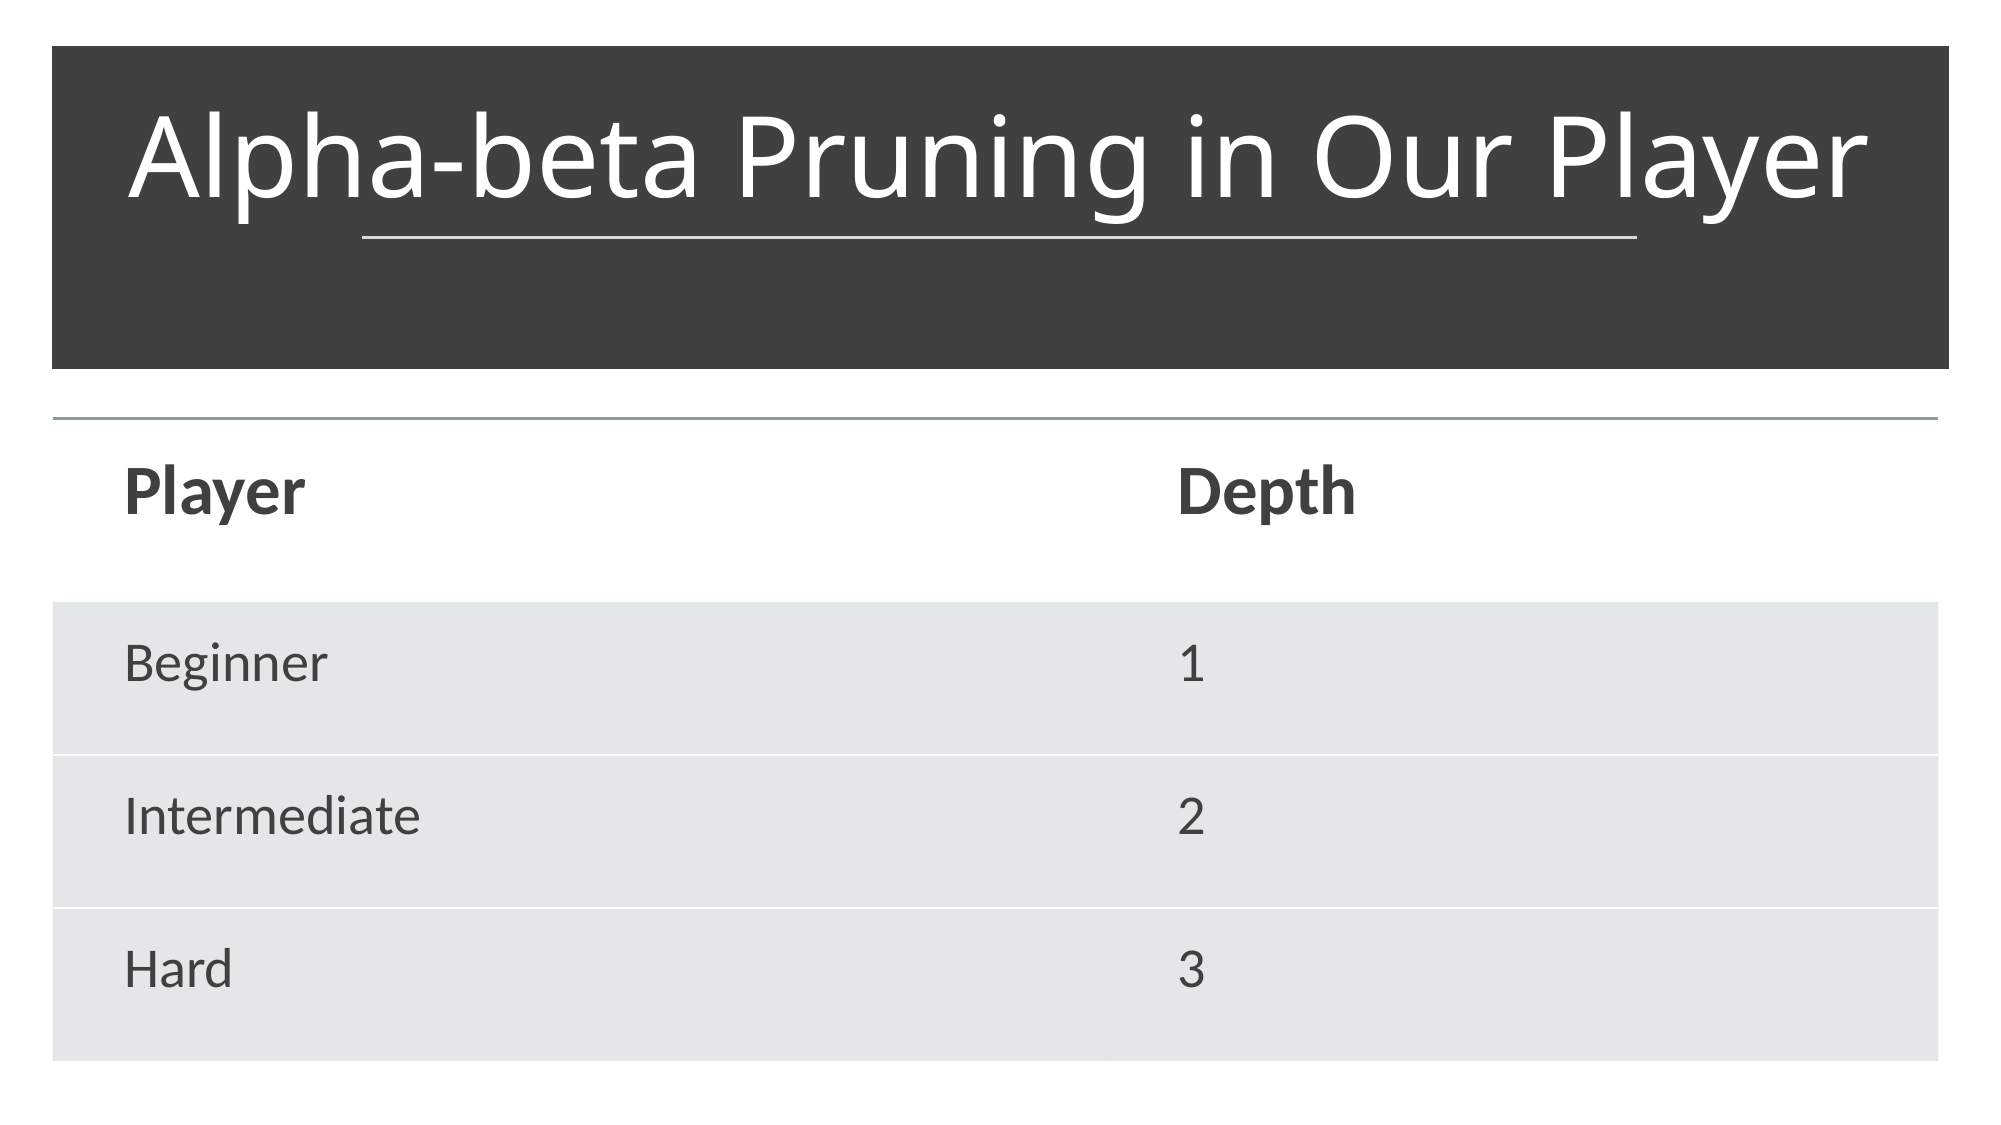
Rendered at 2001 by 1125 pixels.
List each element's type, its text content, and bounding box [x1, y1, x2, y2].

table_cell Hard [53, 909, 1106, 1061]
table_cell Intermediate [53, 756, 1106, 907]
table_cell 2 [1106, 756, 1938, 907]
table_cell 3 [1106, 909, 1938, 1061]
title Alpha-beta Pruning in Our Player [86, 76, 1914, 230]
text_box [61, 55, 1939, 360]
table_cell 1 [1106, 602, 1938, 754]
table_header Player [53, 420, 1106, 602]
table_header Depth [1106, 420, 1938, 602]
table_cell Beginner [53, 602, 1106, 754]
